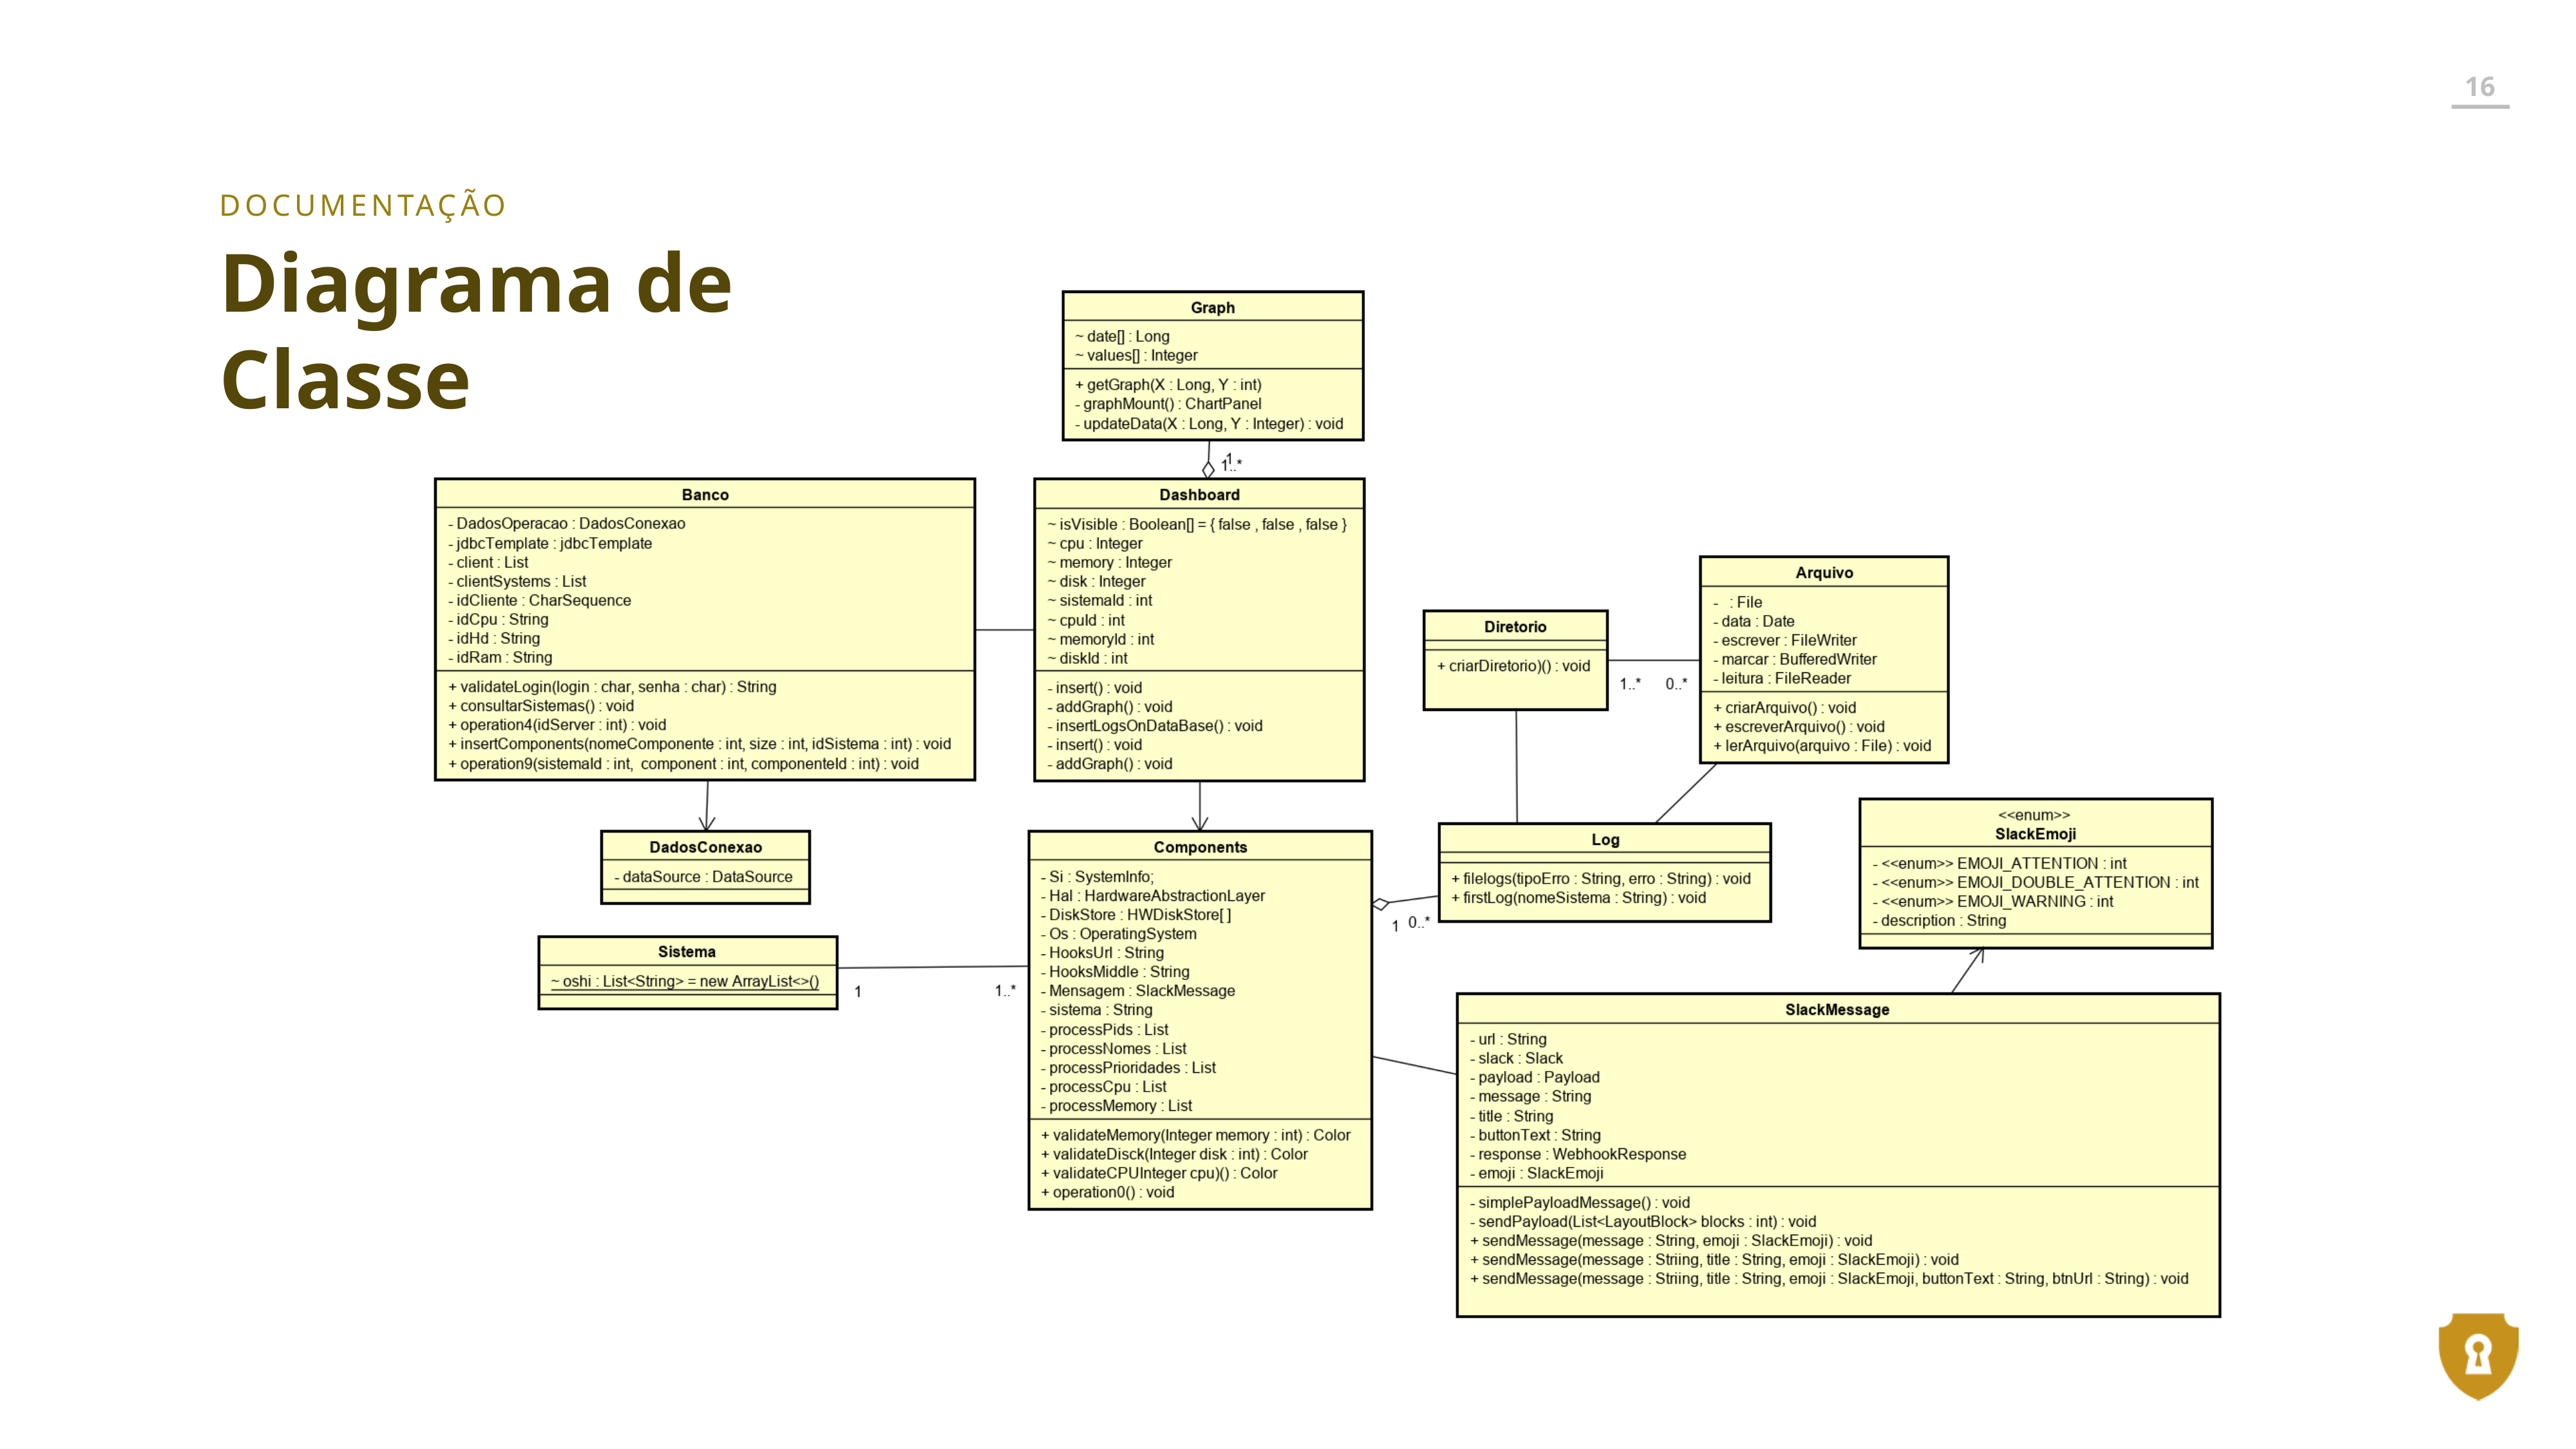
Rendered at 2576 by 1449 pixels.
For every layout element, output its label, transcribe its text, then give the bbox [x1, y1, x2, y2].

picture [404, 271, 2280, 1416]
text_box DOCUMENTAÇÃO [209, 181, 421, 227]
picture [2439, 1313, 2519, 1401]
text_box Diagrama de Classe [209, 226, 808, 430]
